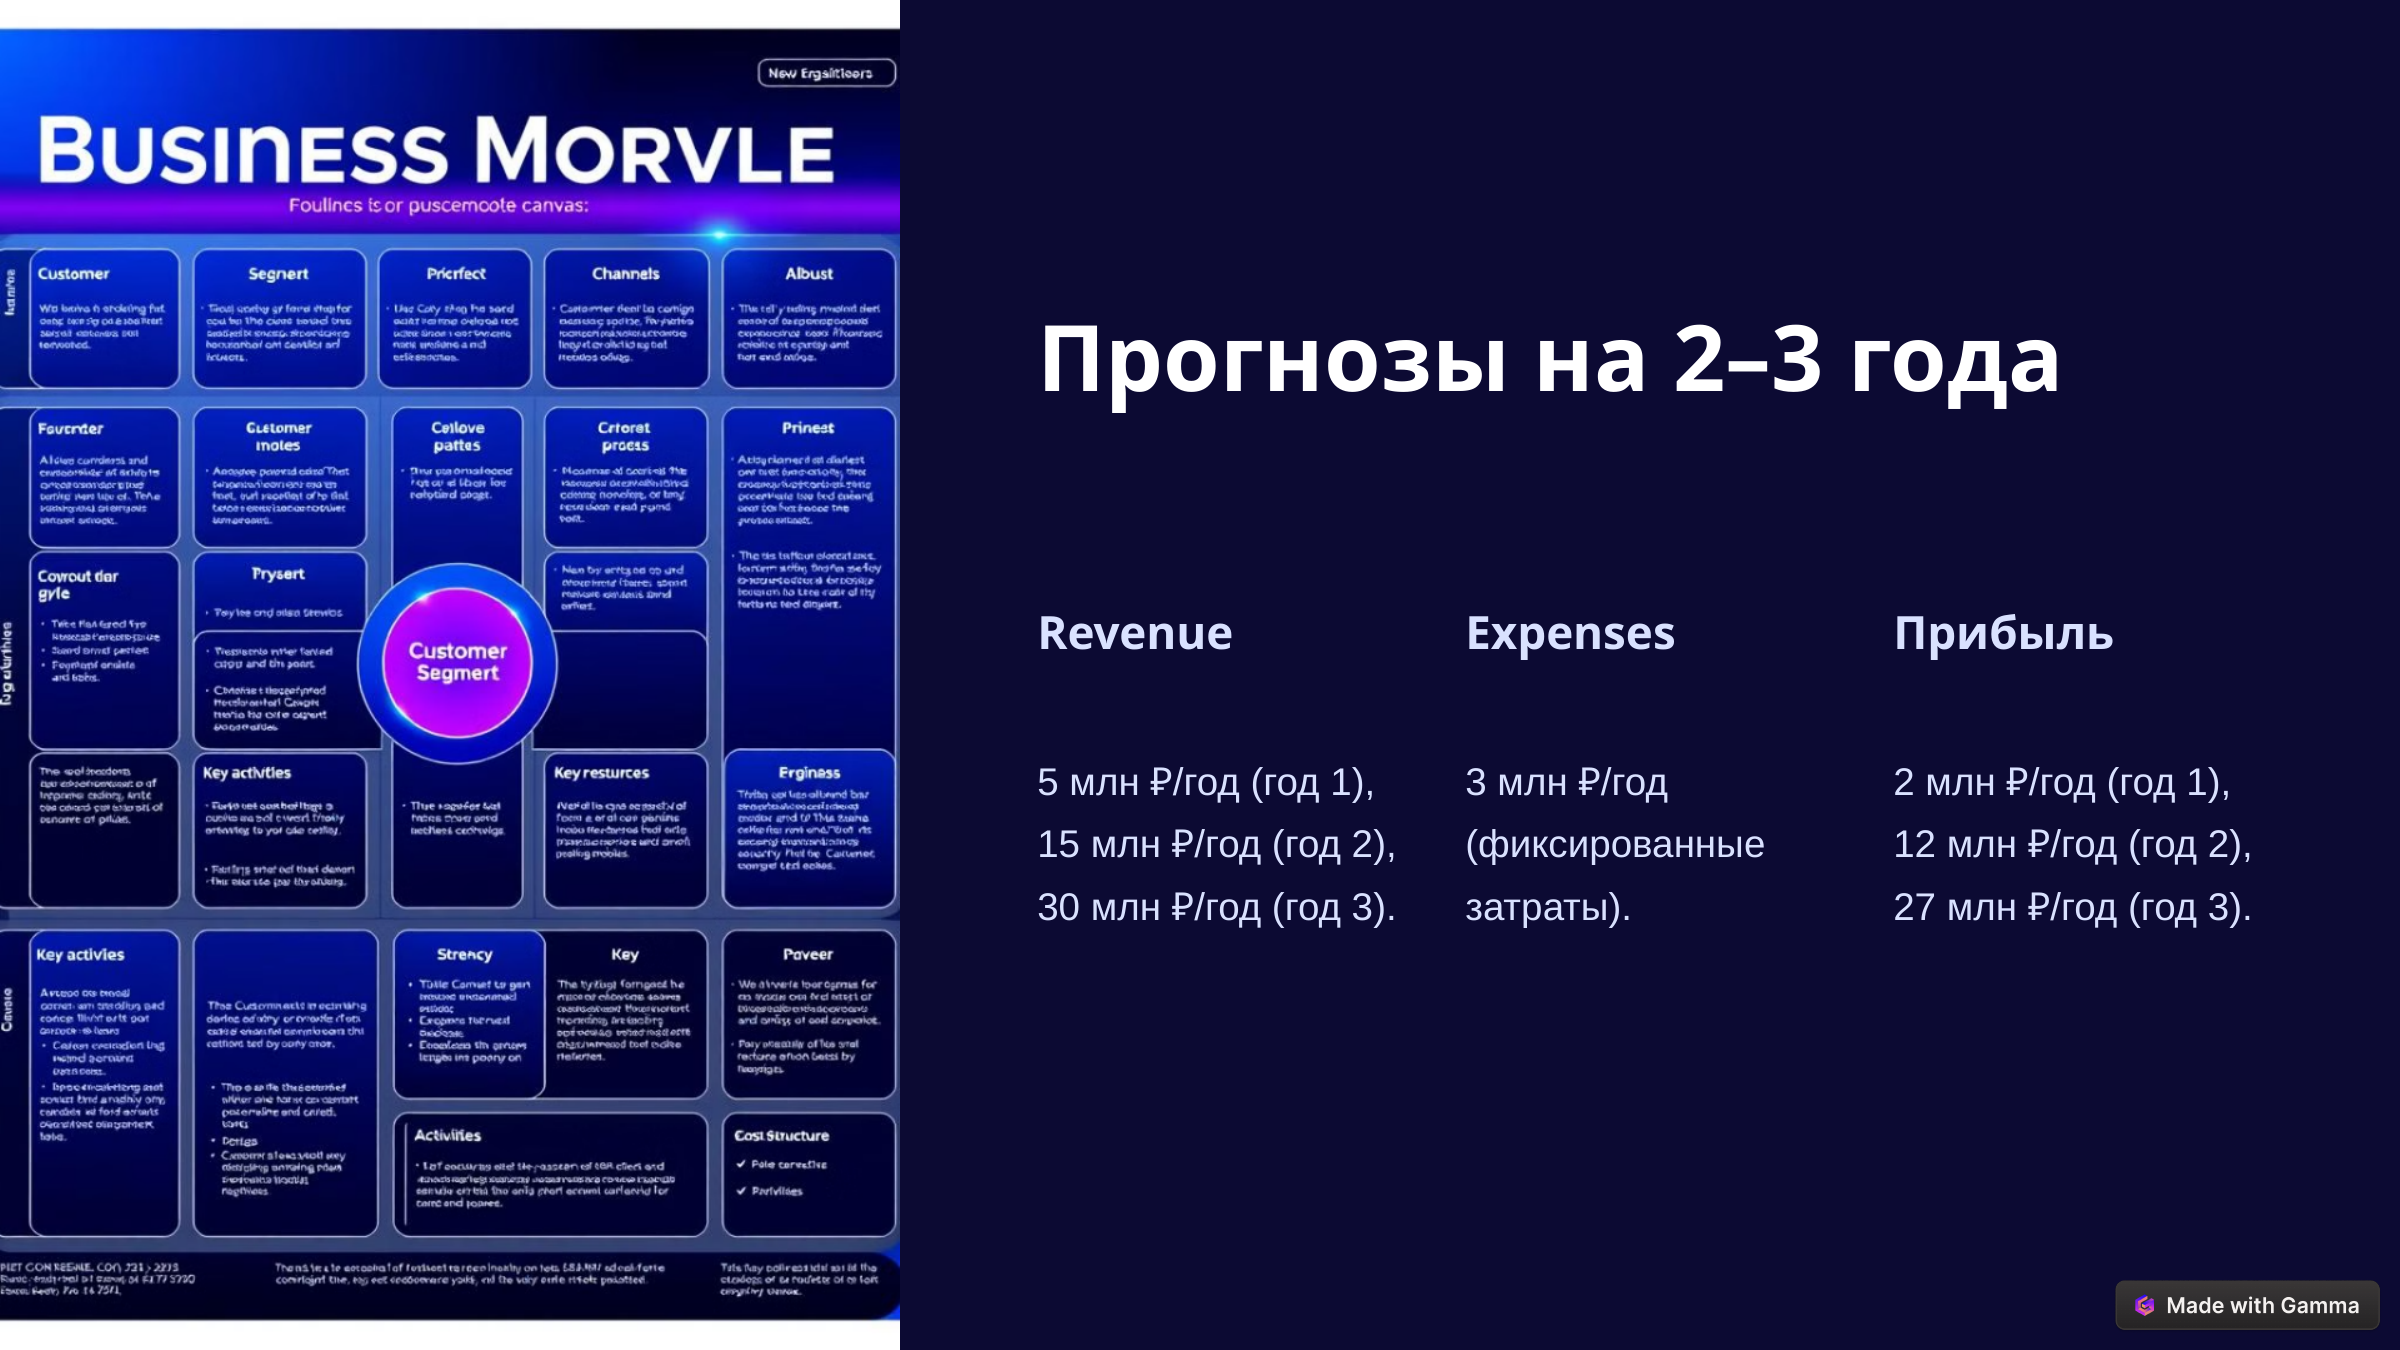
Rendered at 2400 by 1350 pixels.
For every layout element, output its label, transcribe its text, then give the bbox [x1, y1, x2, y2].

text_box 5 млн ₽/год (год 1), 15 млн ₽/год (год 2), 30 млн ₽/год (год 3). [1037, 740, 1407, 992]
picture [0, 0, 900, 1350]
text_box Revenue [1037, 601, 1407, 717]
text_box Прибыль [1893, 601, 2263, 717]
picture [2106, 1271, 2389, 1339]
text_box 2 млн ₽/год (год 1), 12 млн ₽/год (год 2), 27 млн ₽/год (год 3). [1893, 740, 2263, 1055]
text_box Expenses [1465, 601, 1835, 717]
text_box 3 млн ₽/год (фиксированные затраты). [1465, 740, 1835, 929]
text_box Прогнозы на 2–3 года [1037, 295, 1962, 411]
